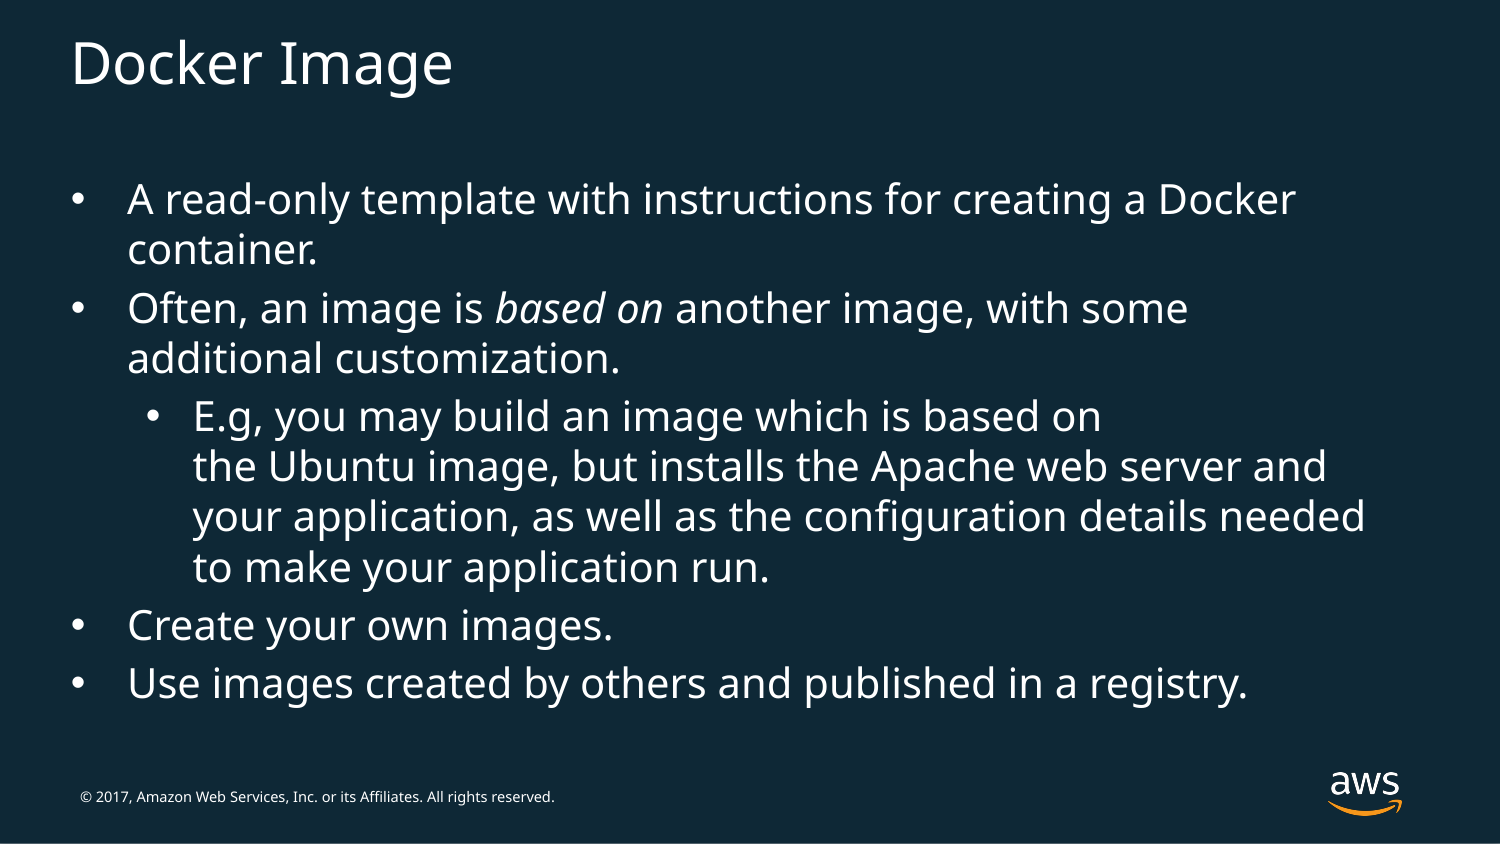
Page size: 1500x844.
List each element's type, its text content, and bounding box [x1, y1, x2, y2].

title Docker Image [55, 18, 1402, 160]
picture [1328, 772, 1402, 816]
list A read-only template with instructions for creating a Docker container. Often, an image is based on another image, with some additional customization. E.g, you may build an image which is based on the Ubuntu image, but installs the Apache web server and your application, as well as the configuration details needed to make your application run. Create your own images. Use images created by others and published in a registry. [55, 165, 1402, 749]
